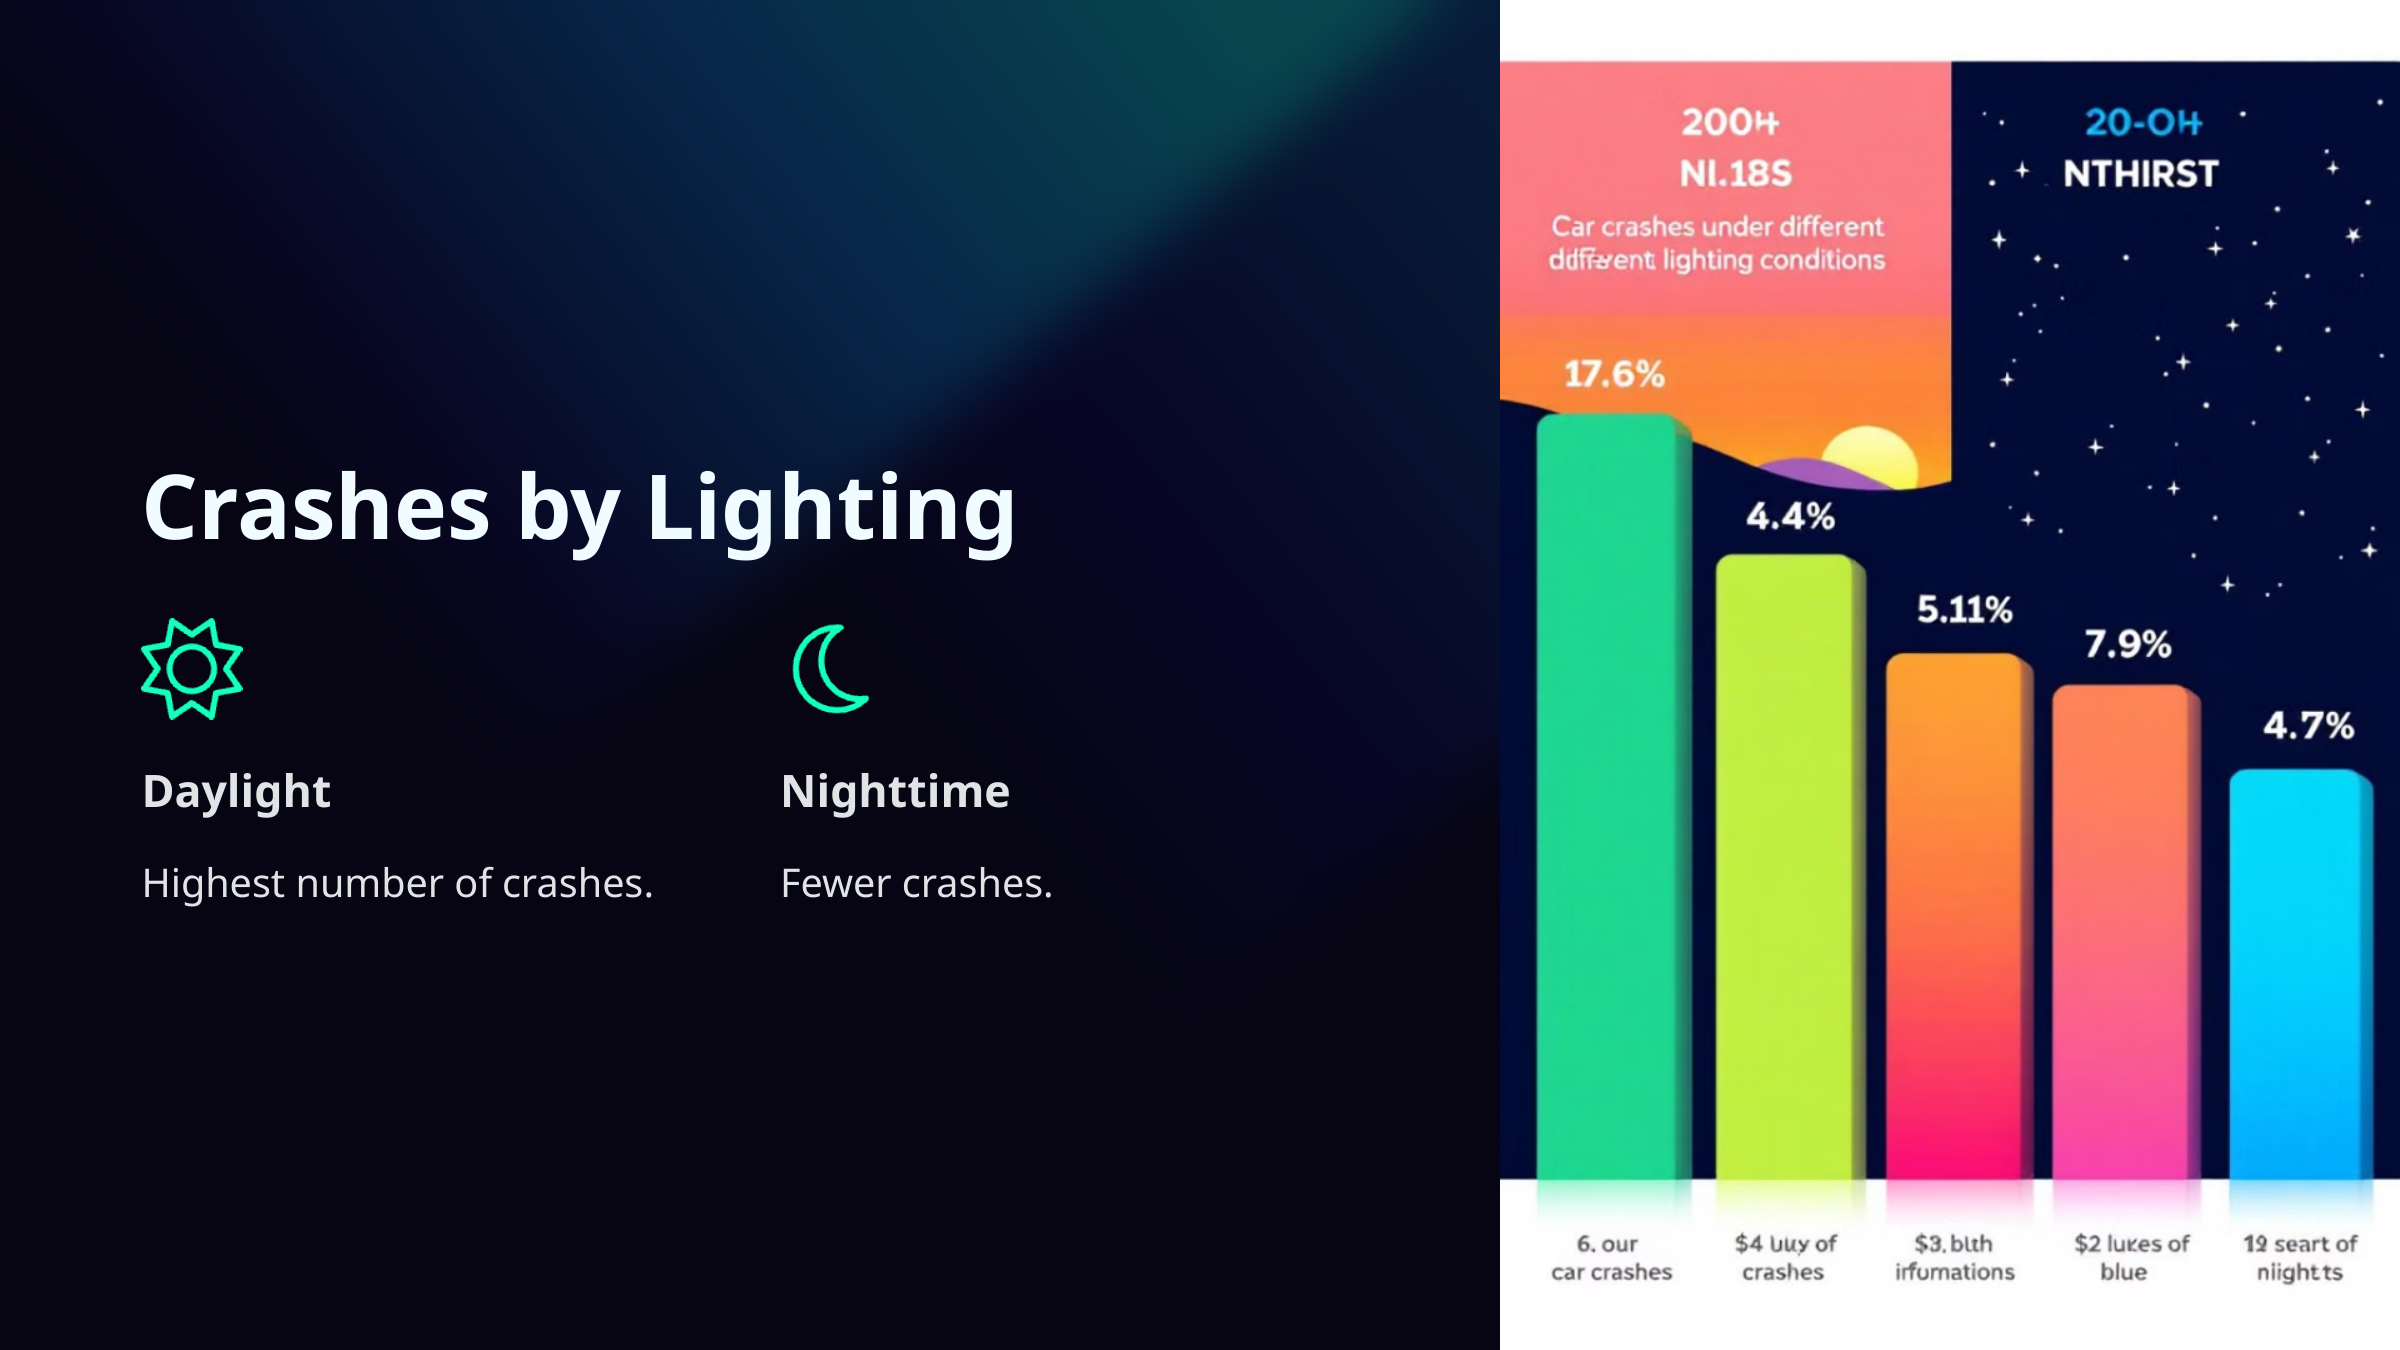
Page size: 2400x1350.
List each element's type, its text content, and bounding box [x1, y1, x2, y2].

text_box Nighttime [780, 759, 1231, 817]
picture [1499, 0, 2400, 1350]
picture [141, 618, 243, 720]
text_box Daylight [141, 759, 592, 817]
text_box Highest number of crashes. [141, 840, 720, 906]
text_box Fewer crashes. [780, 840, 1359, 906]
text_box Crashes by Lighting [141, 444, 1042, 558]
picture [780, 618, 882, 720]
